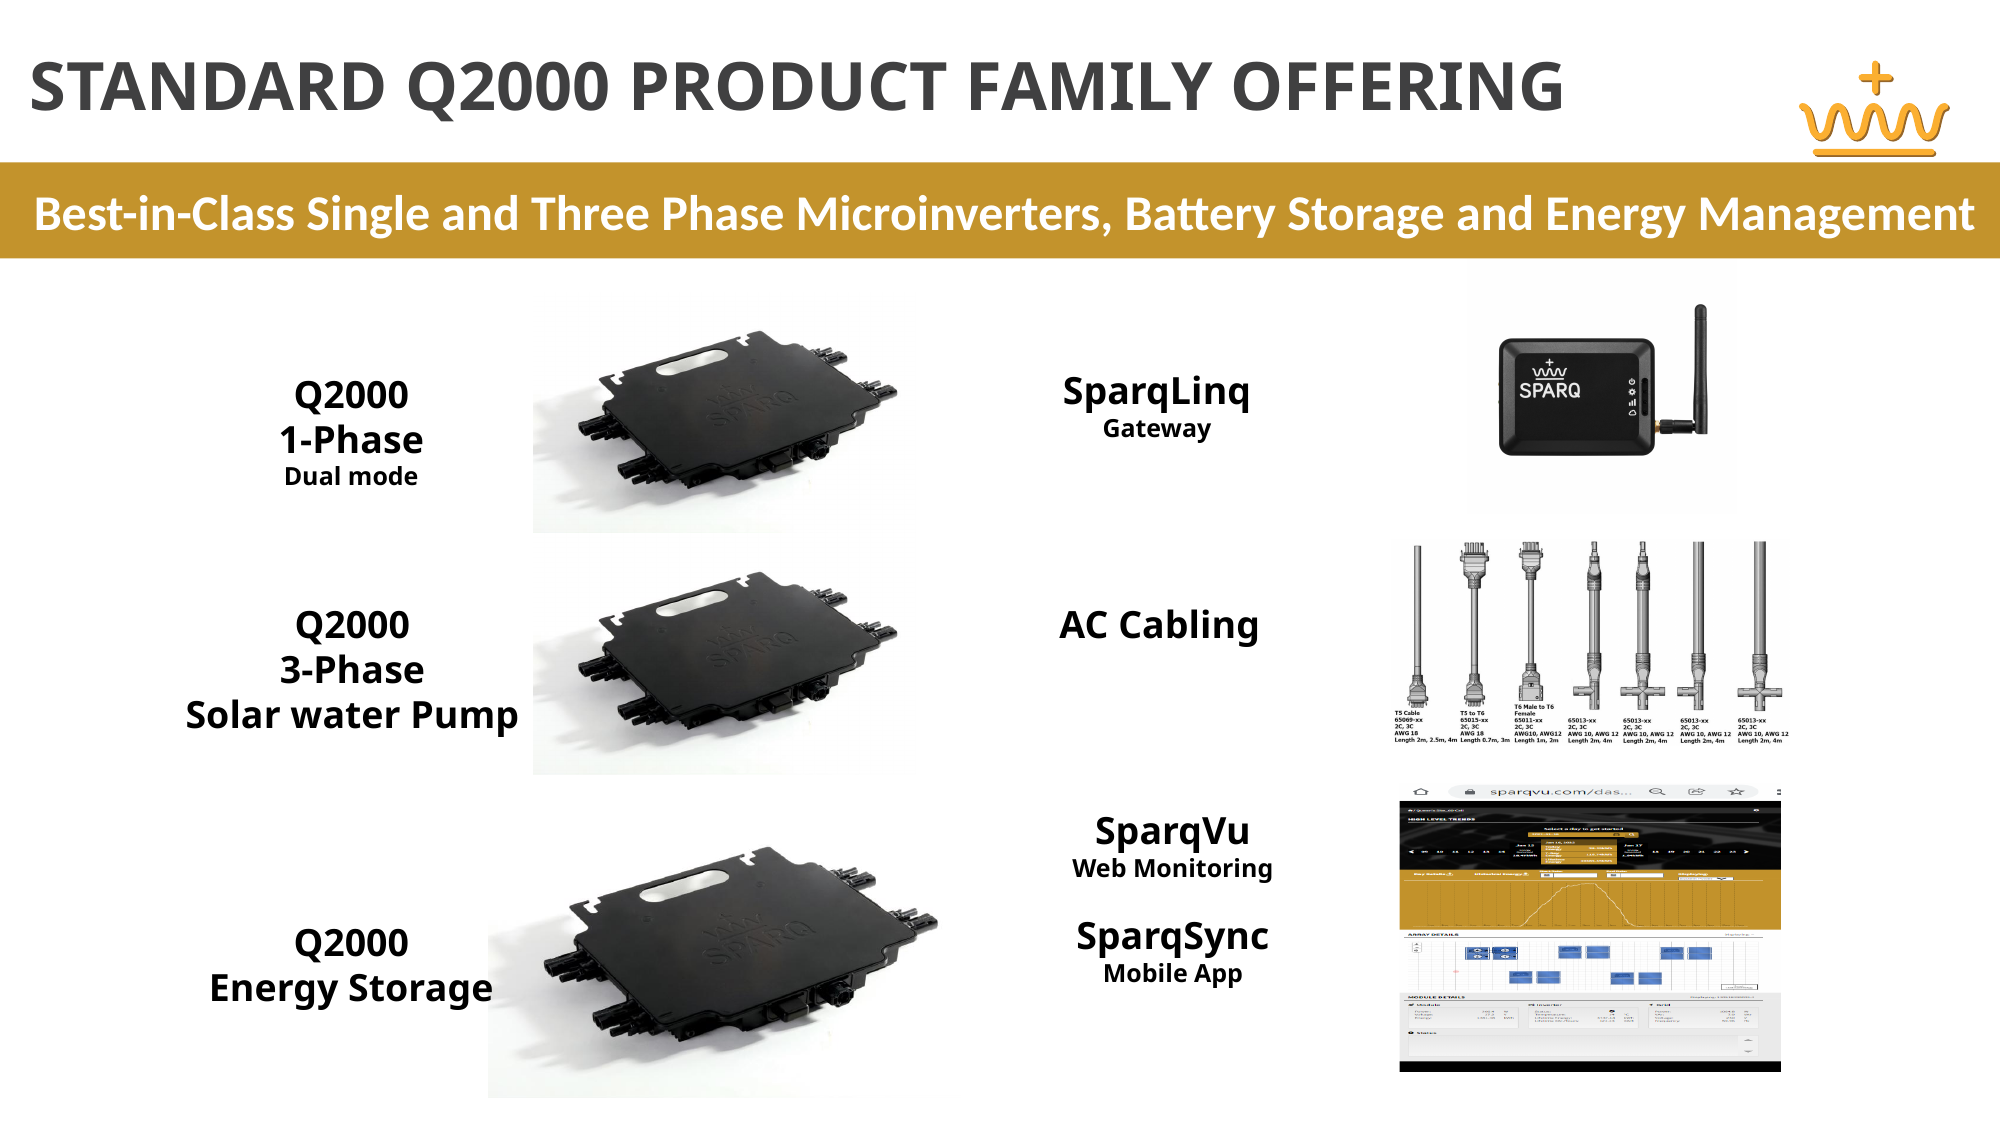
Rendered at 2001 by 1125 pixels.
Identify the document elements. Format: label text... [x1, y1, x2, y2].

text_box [178, 258, 1790, 1098]
text_box Best-in-Class Single and Three Phase Microinverters, Battery Storage and Energy Management [0, 161, 2000, 259]
text_box Standard q2000 product family offering [29, 53, 1930, 161]
